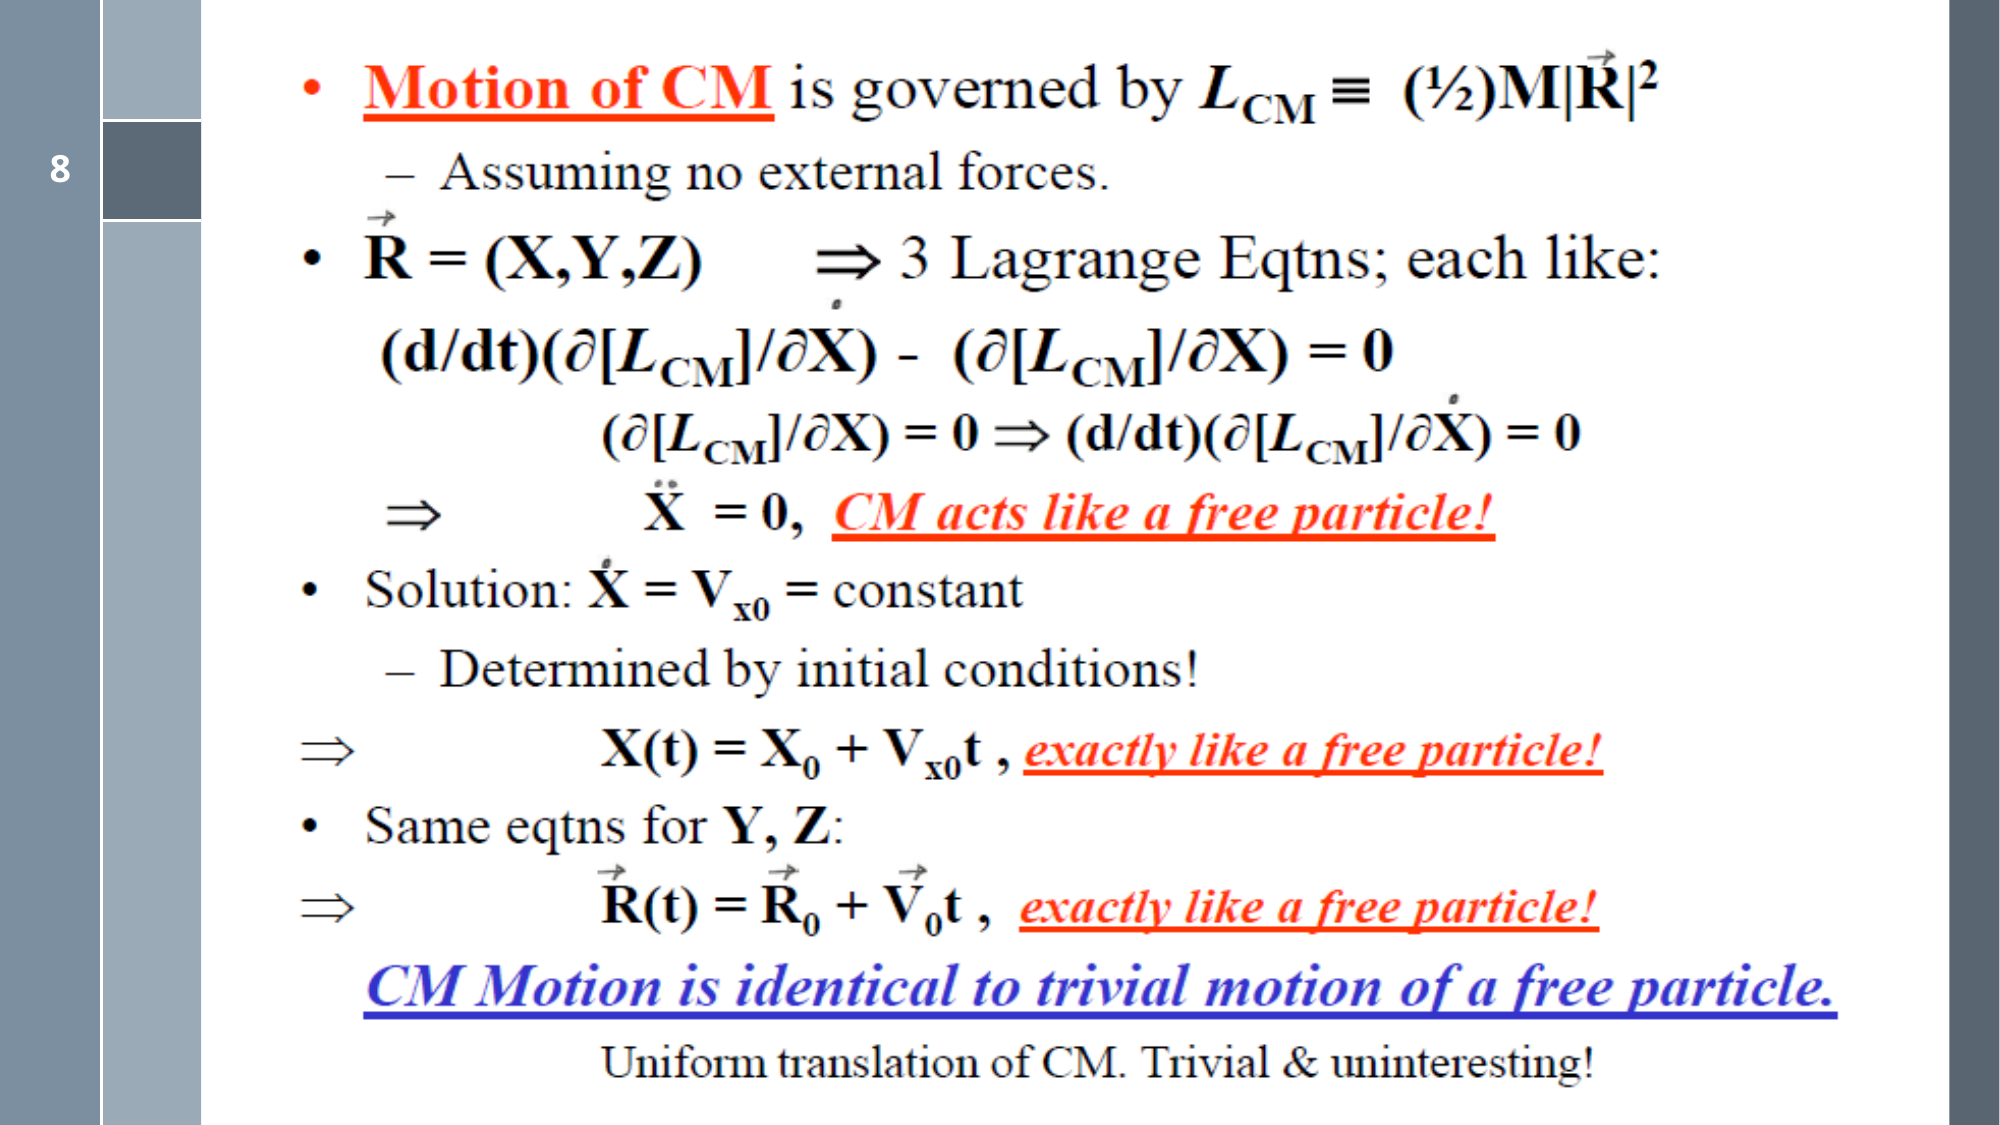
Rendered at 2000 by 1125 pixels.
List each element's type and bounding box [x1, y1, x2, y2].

picture [263, 37, 1875, 1103]
